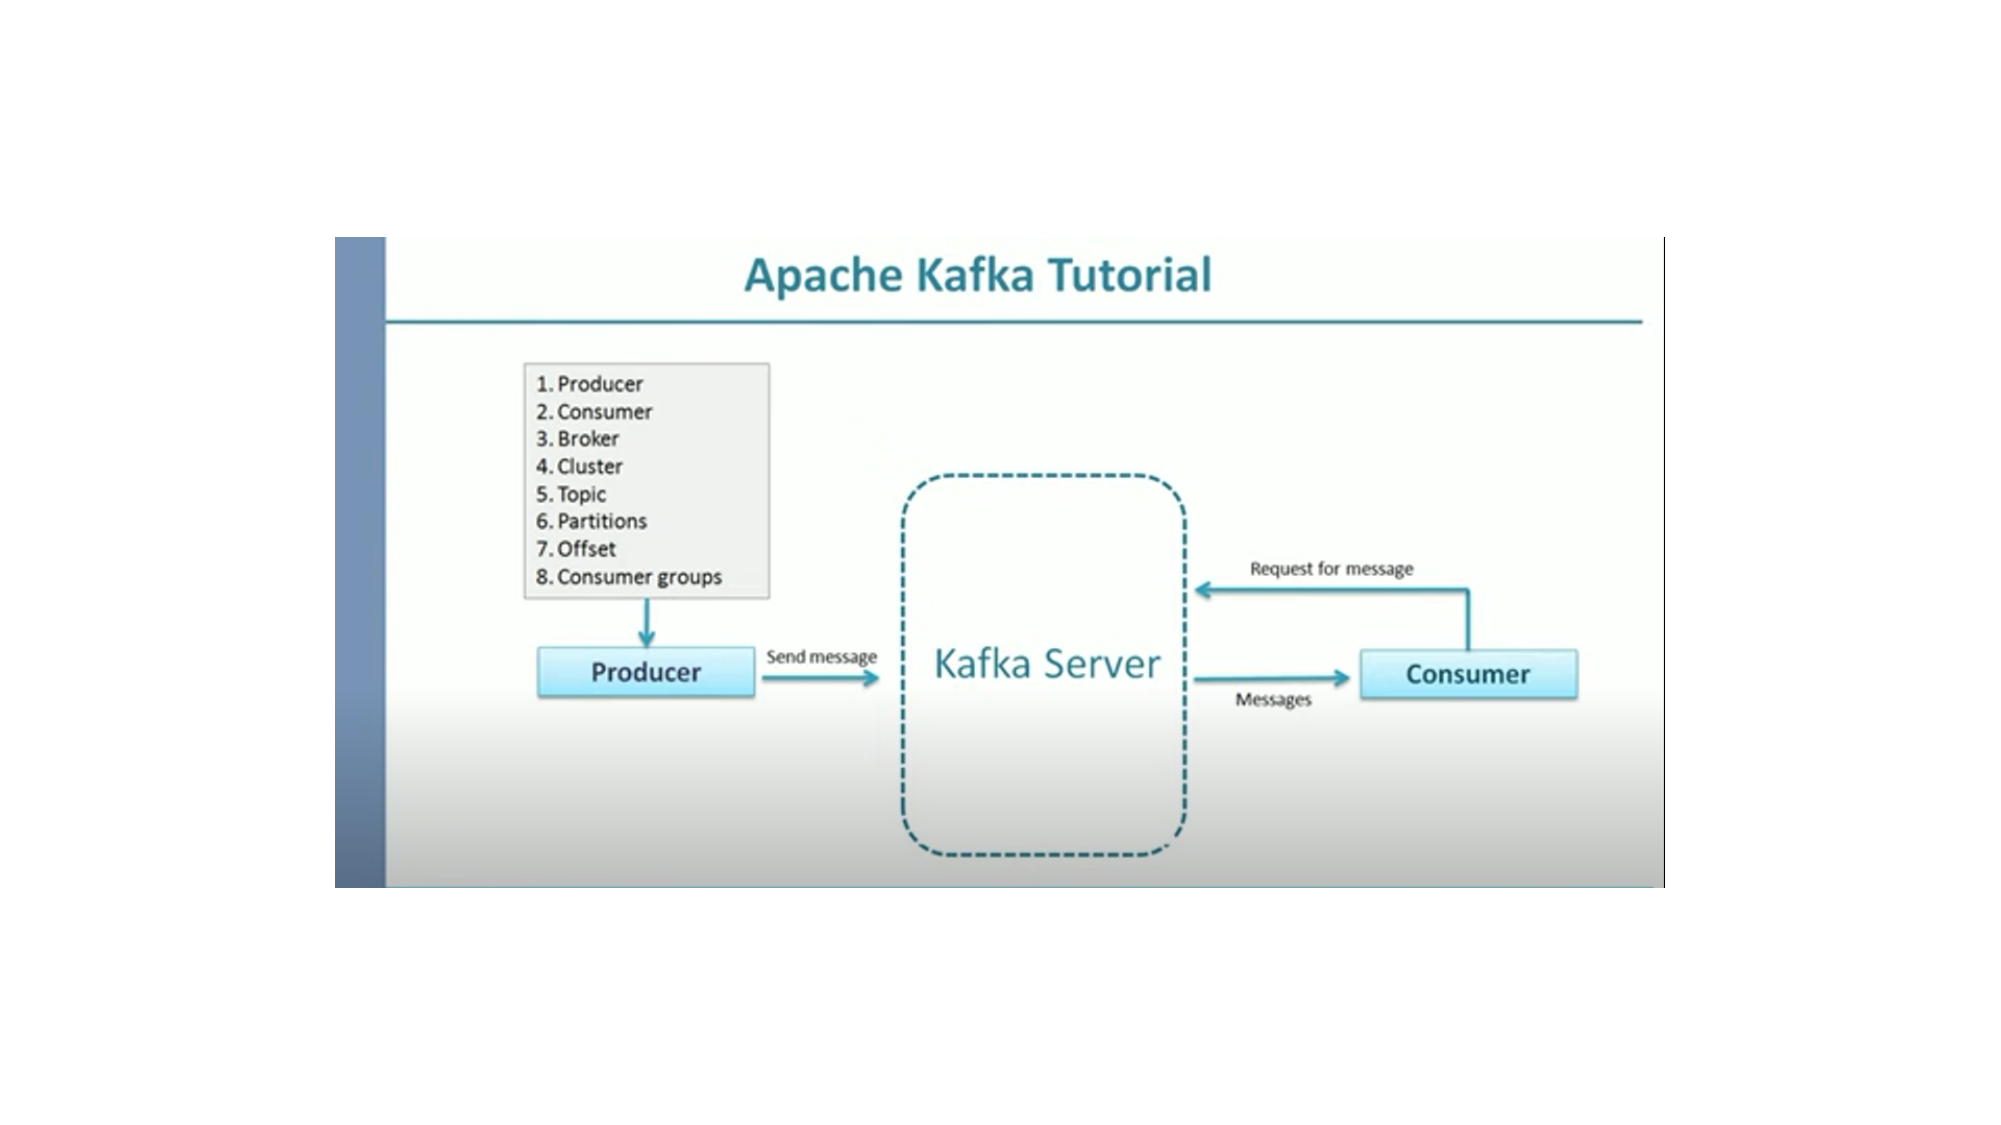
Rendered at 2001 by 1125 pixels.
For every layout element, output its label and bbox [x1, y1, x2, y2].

picture [335, 237, 1665, 888]
